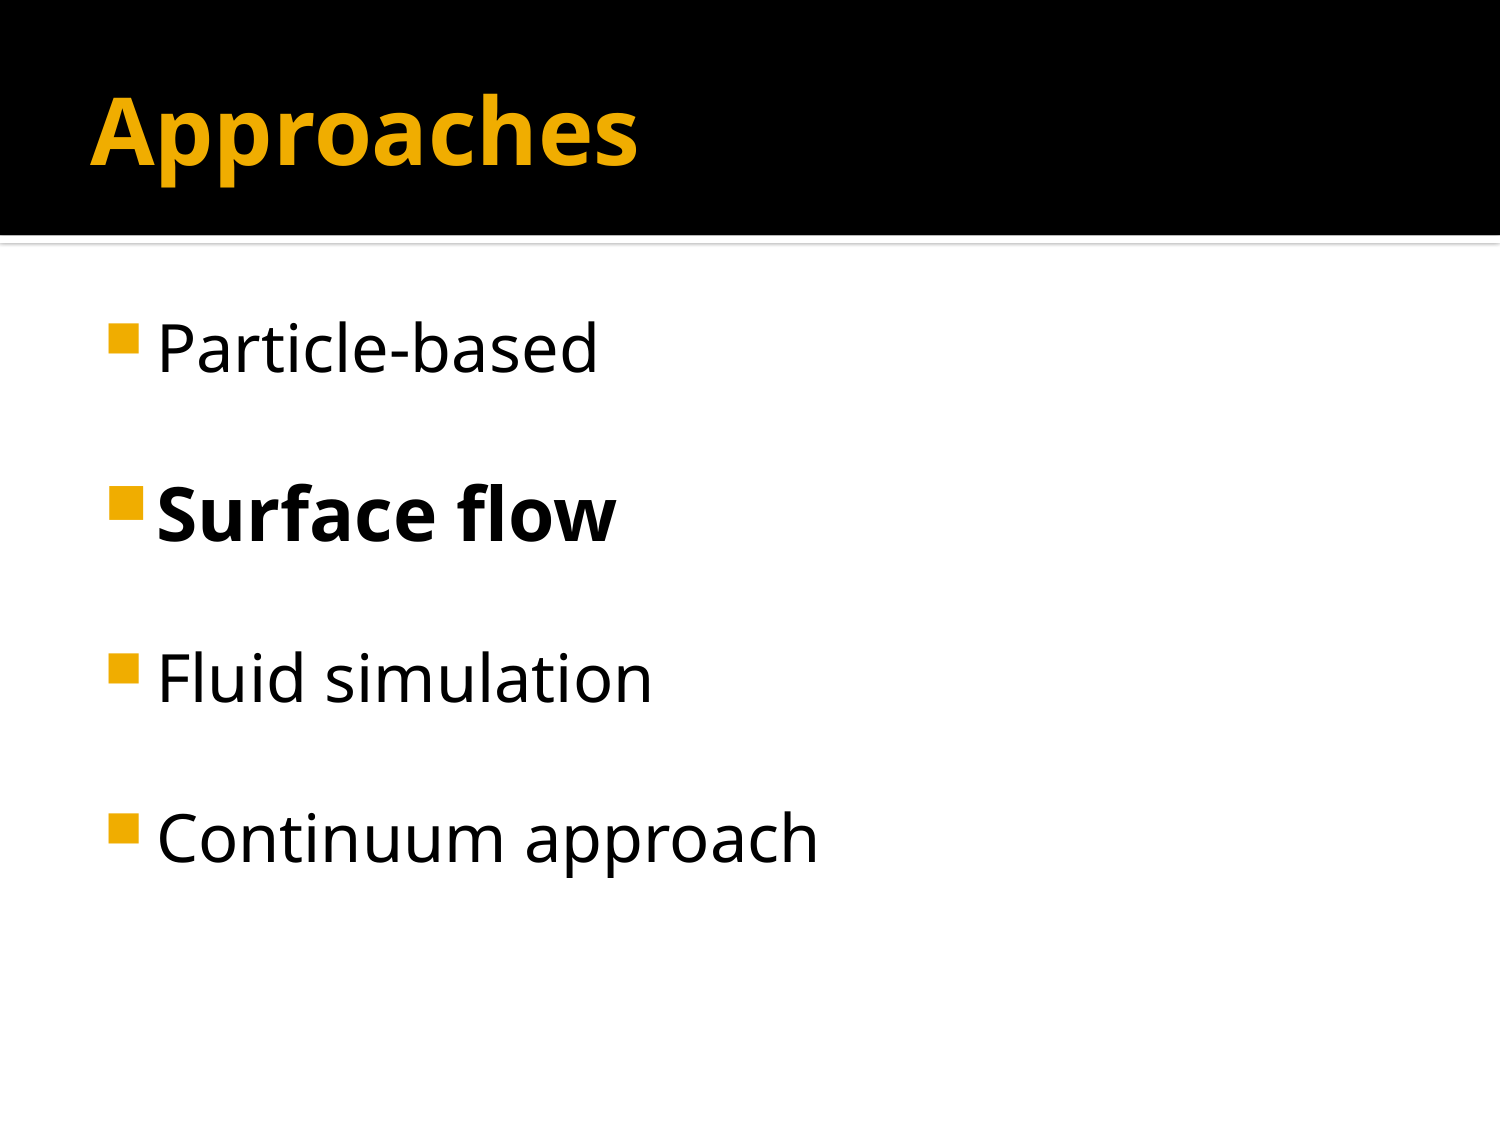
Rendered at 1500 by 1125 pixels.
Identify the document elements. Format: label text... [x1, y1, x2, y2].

list Particle-based Surface flow Fluid simulation Continuum approach [75, 291, 1425, 1050]
title Approaches [75, 25, 1425, 231]
